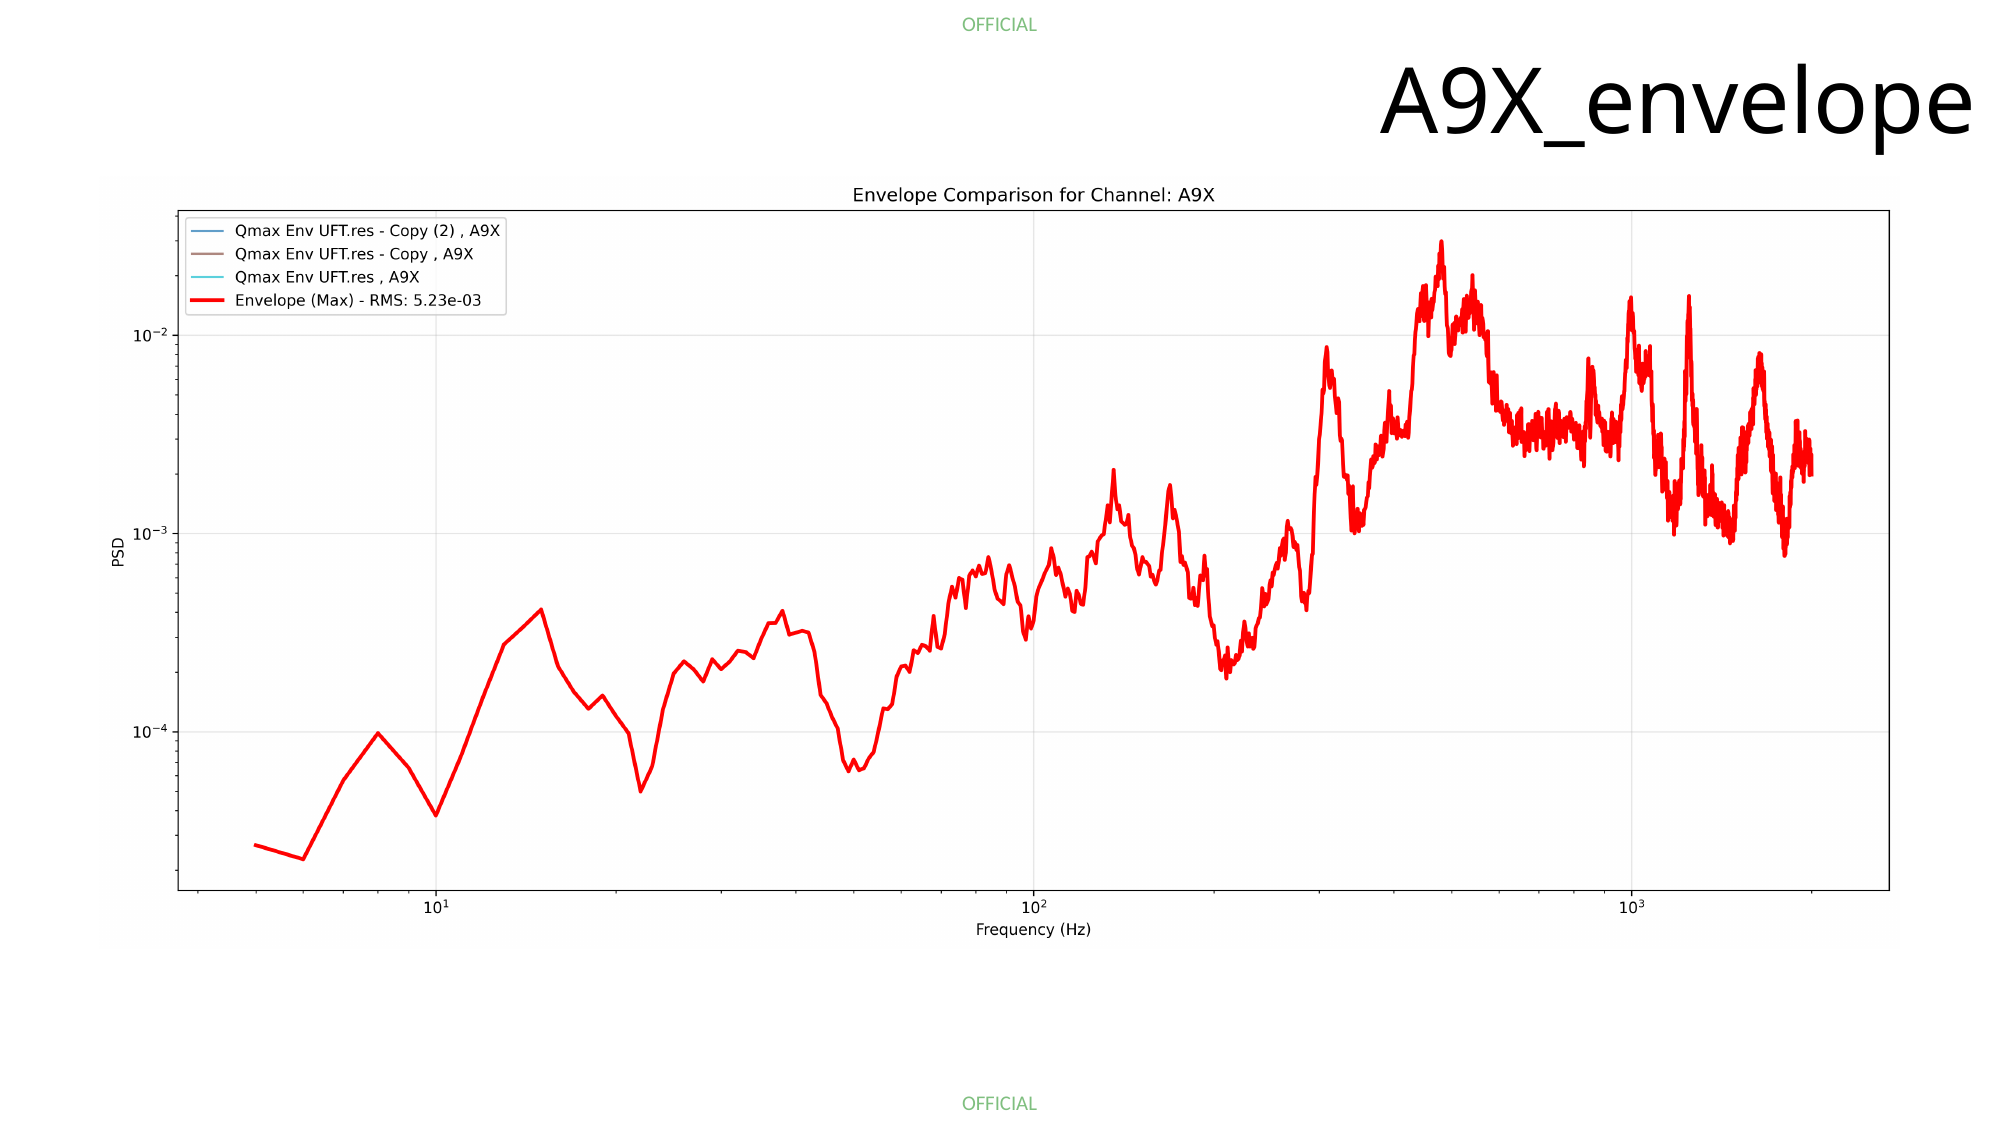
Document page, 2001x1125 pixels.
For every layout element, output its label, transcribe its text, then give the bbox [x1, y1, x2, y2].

title A9X_envelope [1357, 0, 2000, 161]
picture [99, 175, 1901, 950]
